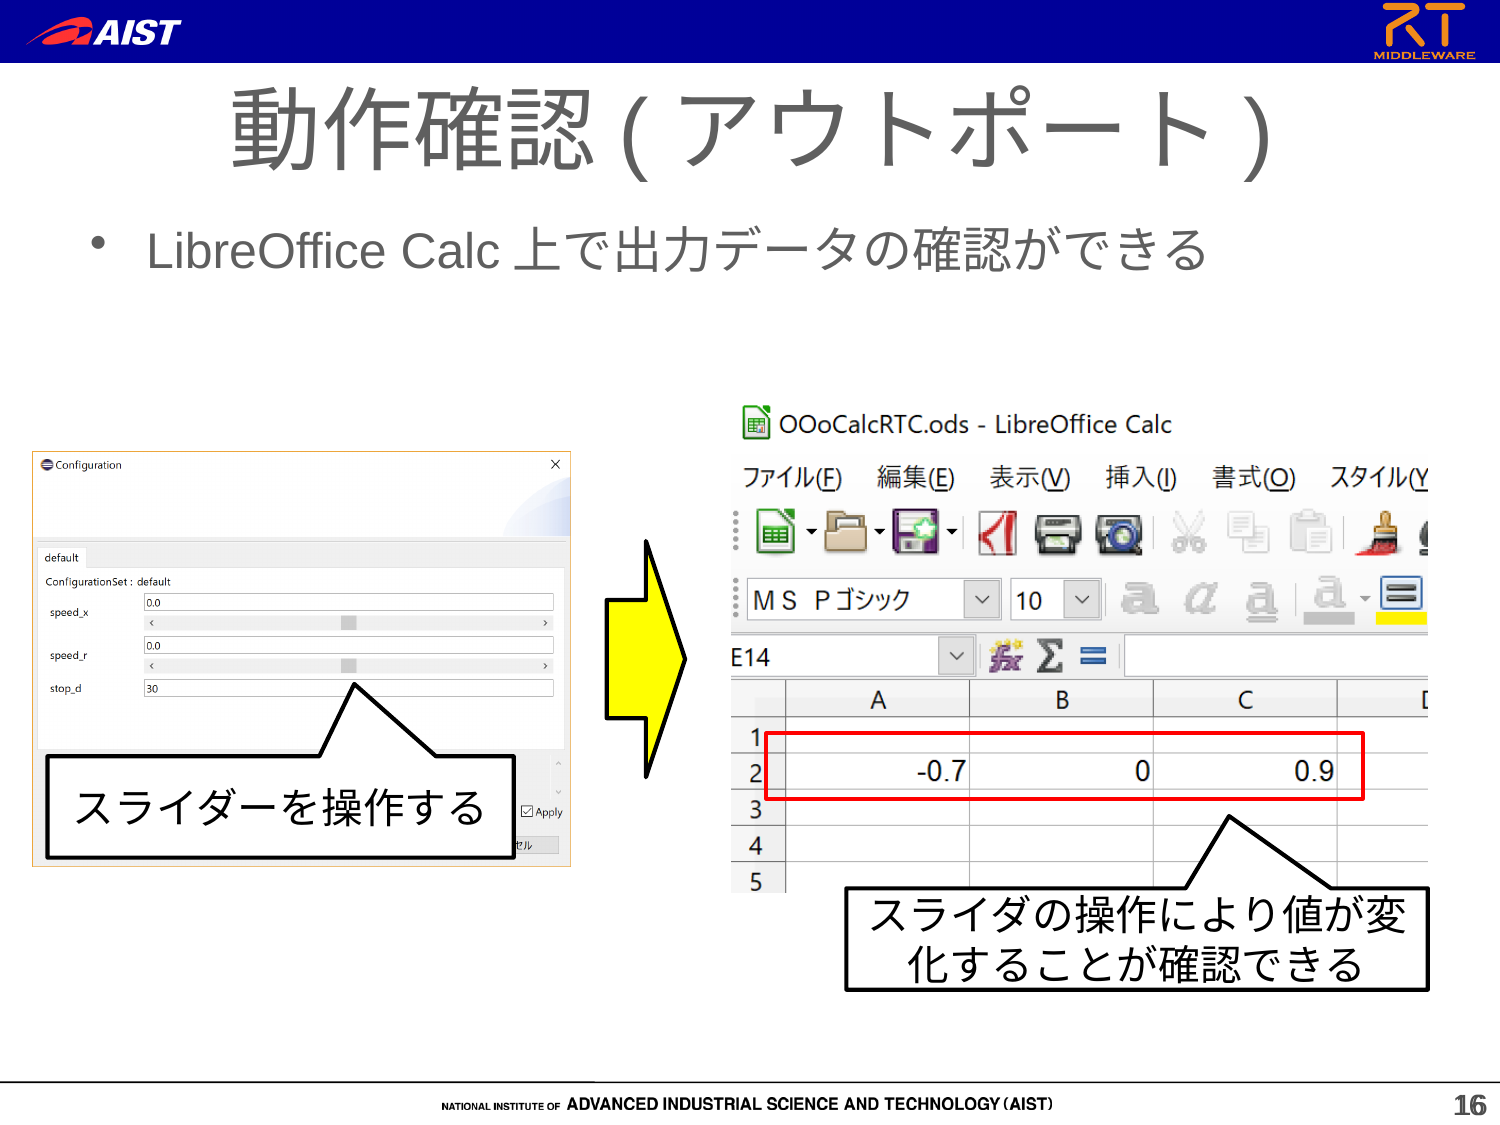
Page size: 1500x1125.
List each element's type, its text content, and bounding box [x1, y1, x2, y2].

text_box LibreOffice Calc上で出力データの確認ができる [74, 222, 1311, 365]
picture [32, 451, 571, 867]
text_box [604, 538, 688, 780]
picture [442, 1097, 1052, 1110]
picture [0, 0, 1500, 63]
text_box 16 [1152, 1078, 1500, 1125]
picture [730, 399, 1429, 893]
title 動作確認(アウトポート) [29, 66, 1474, 208]
text_box スライダの操作により値が変化することが確認できる [844, 899, 1430, 992]
